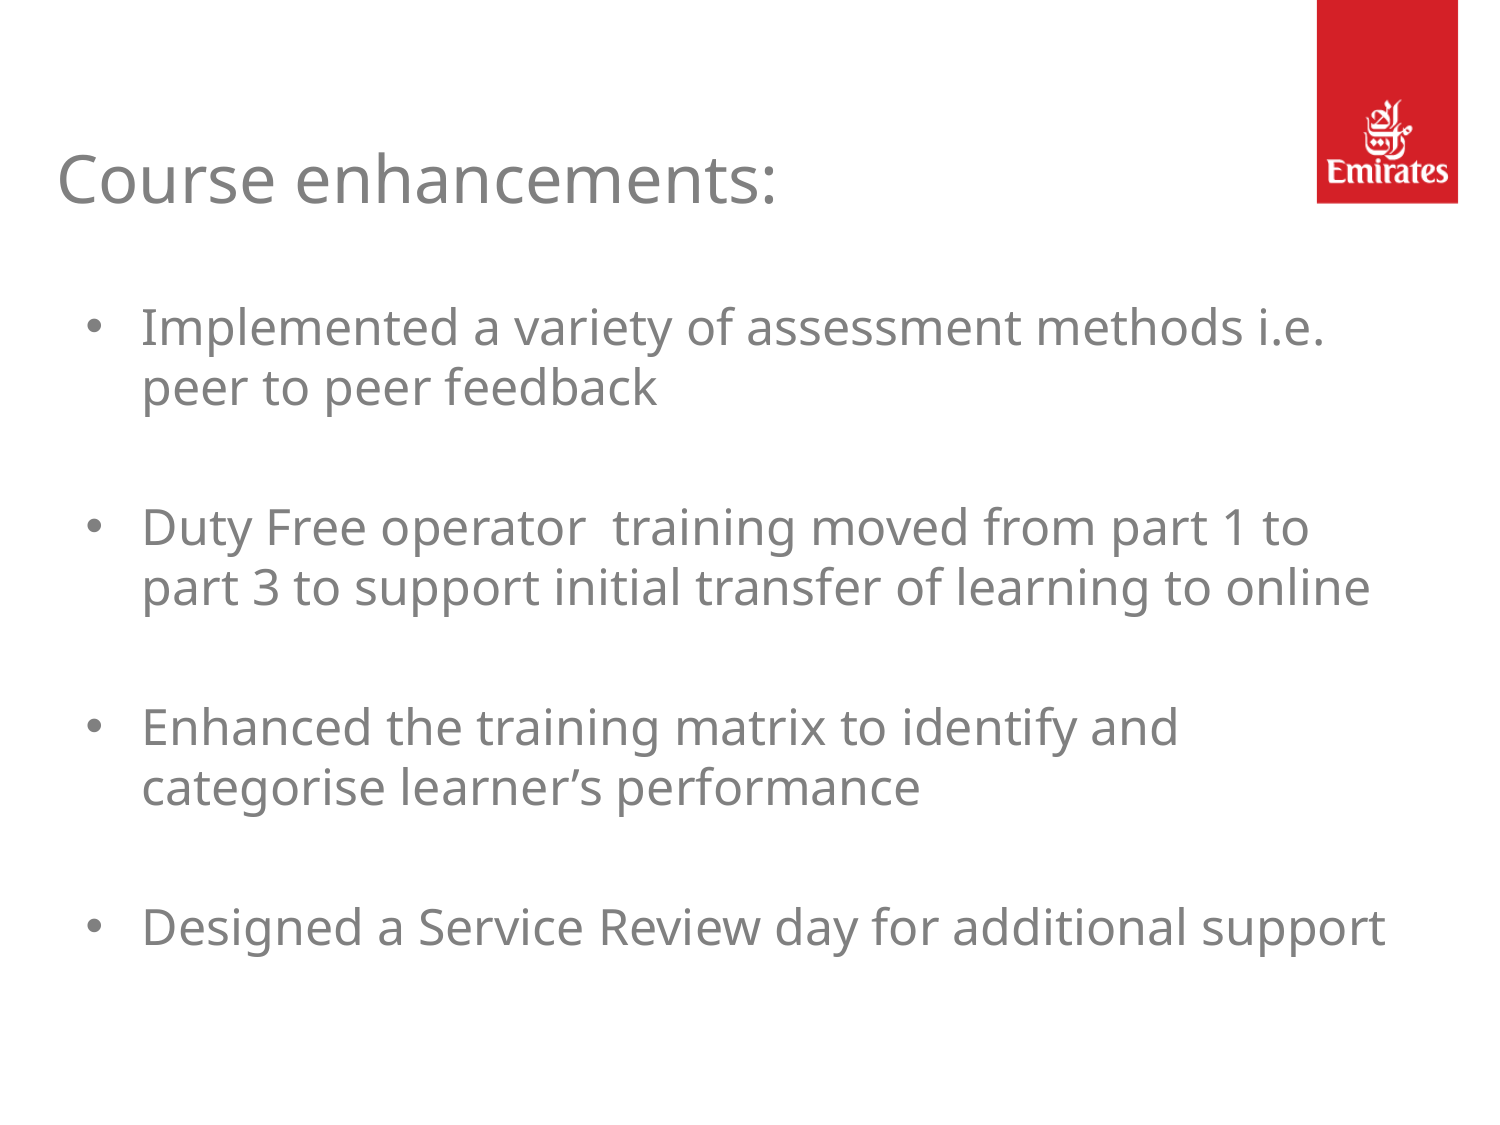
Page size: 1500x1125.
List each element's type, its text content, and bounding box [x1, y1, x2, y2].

title Course enhancements: [41, 138, 1425, 214]
list Implemented a variety of assessment methods i.e. peer to peer feedback Duty Free operator training moved from part 1 to part 3 to support initial transfer of learning to online Enhanced the training matrix to identify and categorise learner’s performance Designed a Service Review day for additional support [70, 208, 1430, 1017]
picture [1316, 0, 1459, 204]
